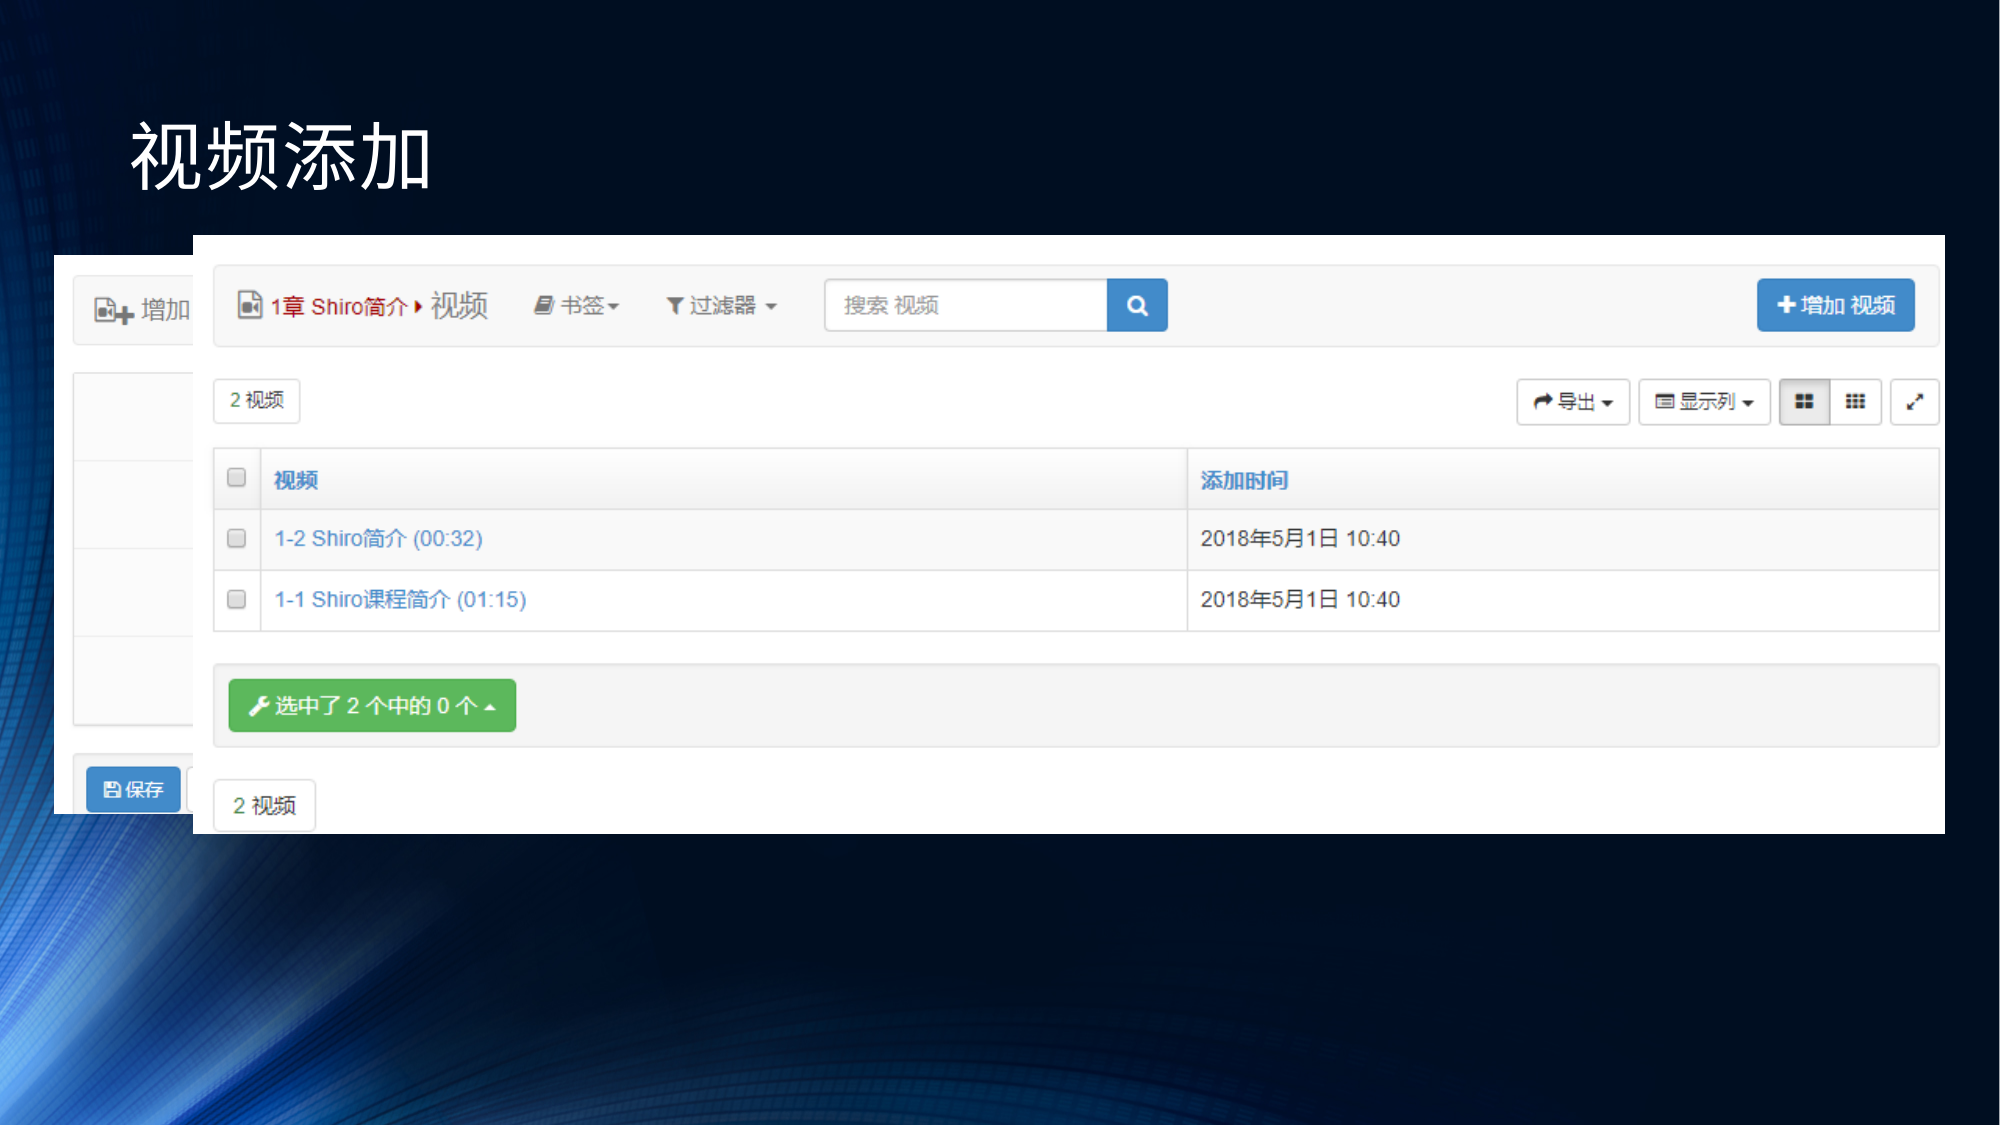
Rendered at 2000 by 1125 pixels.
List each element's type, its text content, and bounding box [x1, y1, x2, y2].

picture [0, 0, 2000, 1125]
title 视频添加 [113, 62, 1750, 209]
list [54, 255, 193, 814]
